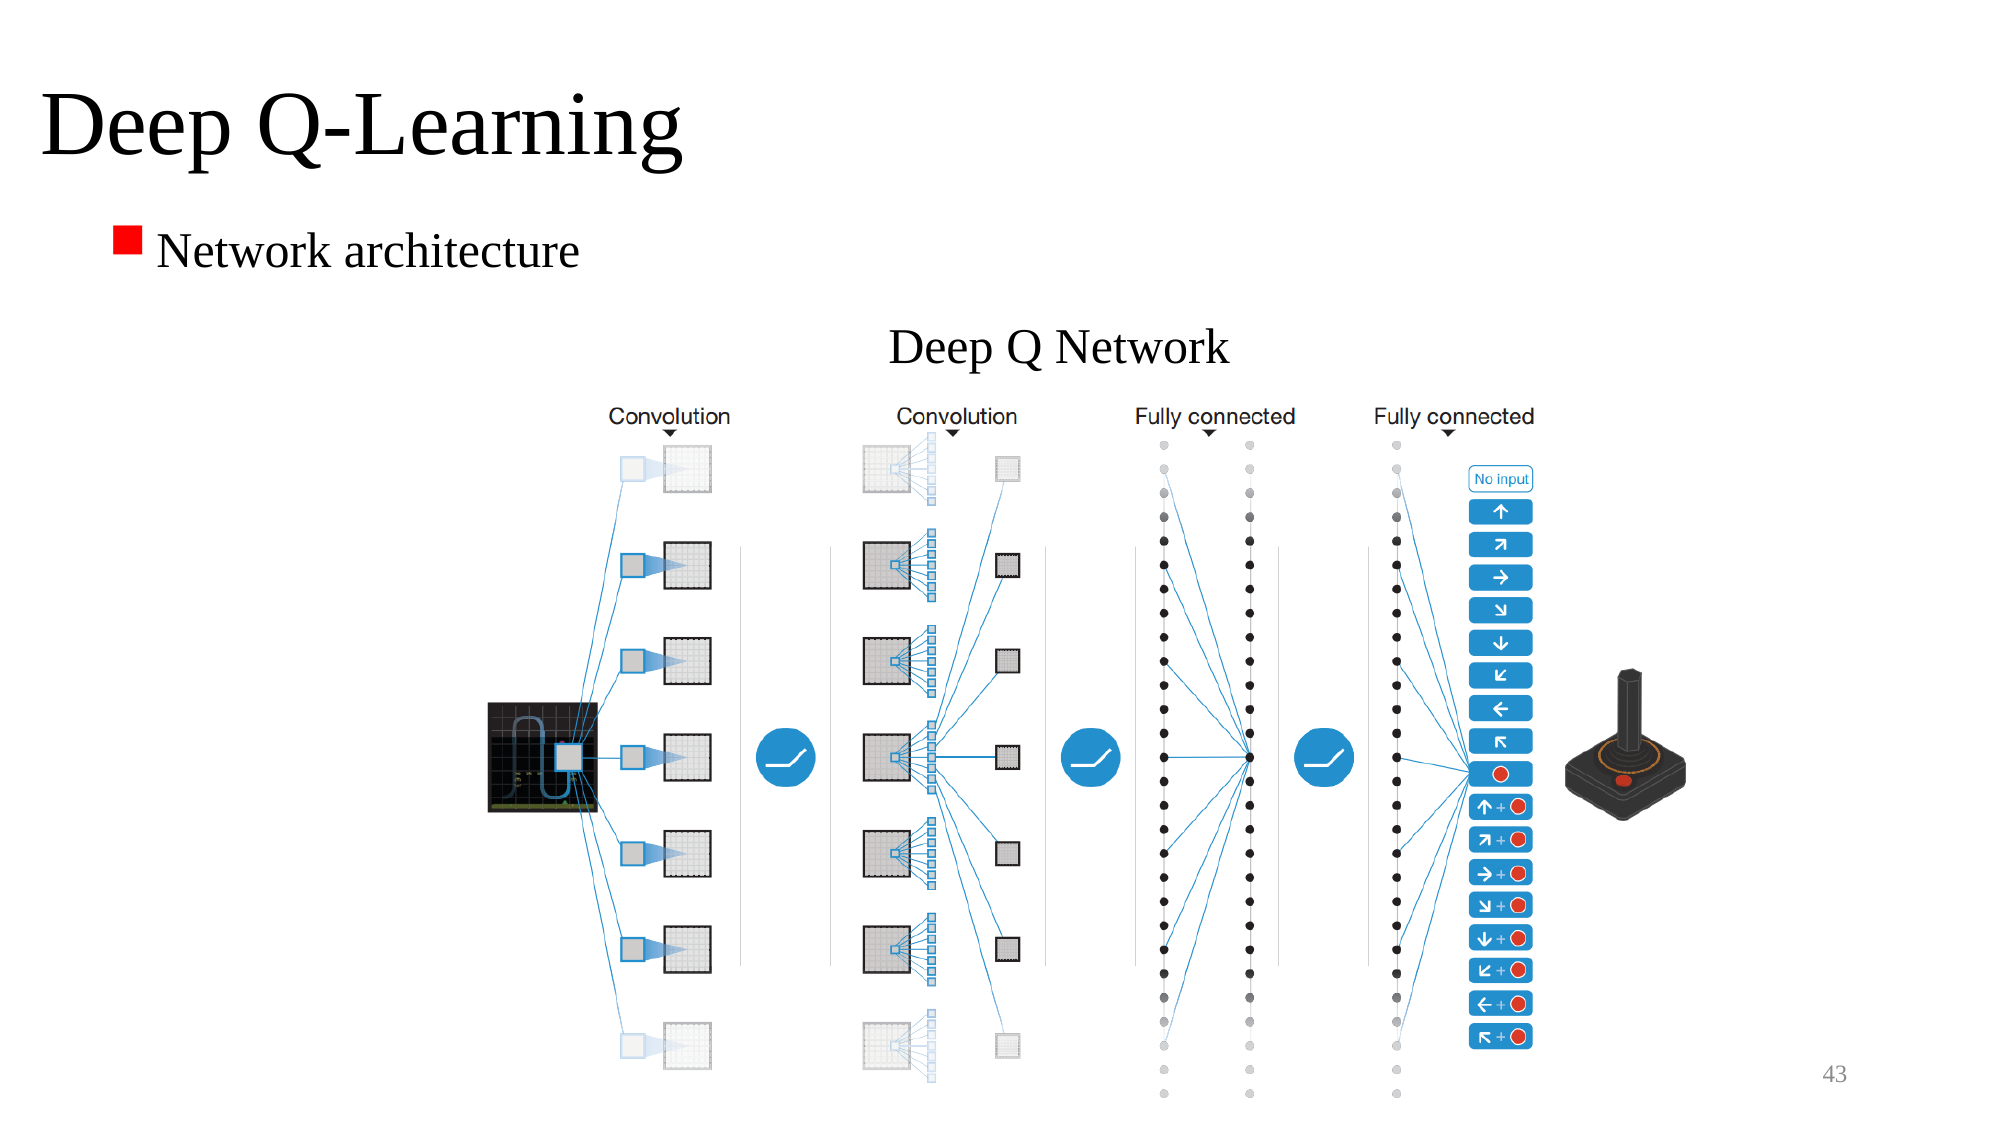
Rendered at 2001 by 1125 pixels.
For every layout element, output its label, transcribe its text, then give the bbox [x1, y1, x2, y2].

text_box Deep Q Network [873, 305, 1245, 373]
title Deep Q-Learning [25, 15, 1751, 234]
picture [457, 373, 1719, 1119]
slide_number 43 [1719, 1042, 1863, 1103]
text_box Network architecture [94, 209, 1330, 286]
